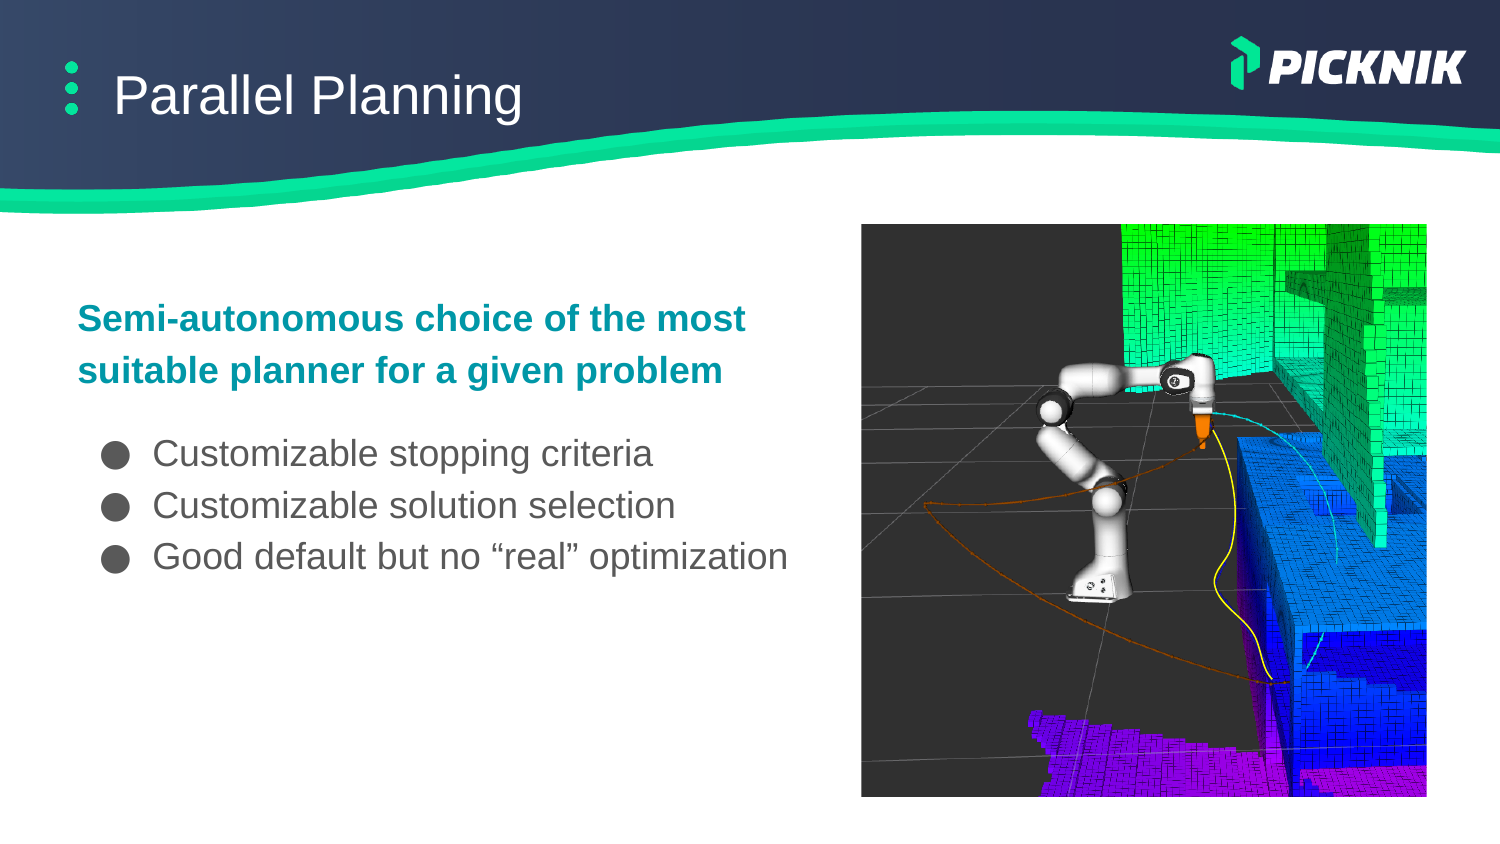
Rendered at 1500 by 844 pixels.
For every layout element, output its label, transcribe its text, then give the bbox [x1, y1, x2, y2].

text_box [860, 224, 1427, 797]
title Parallel Planning [98, 35, 1170, 142]
picture [0, 0, 1500, 844]
list Semi-autonomous choice of the most suitable planner for a given problem Customizable stopping criteria Customizable solution selection Good default but no “real” optimization [62, 272, 933, 844]
